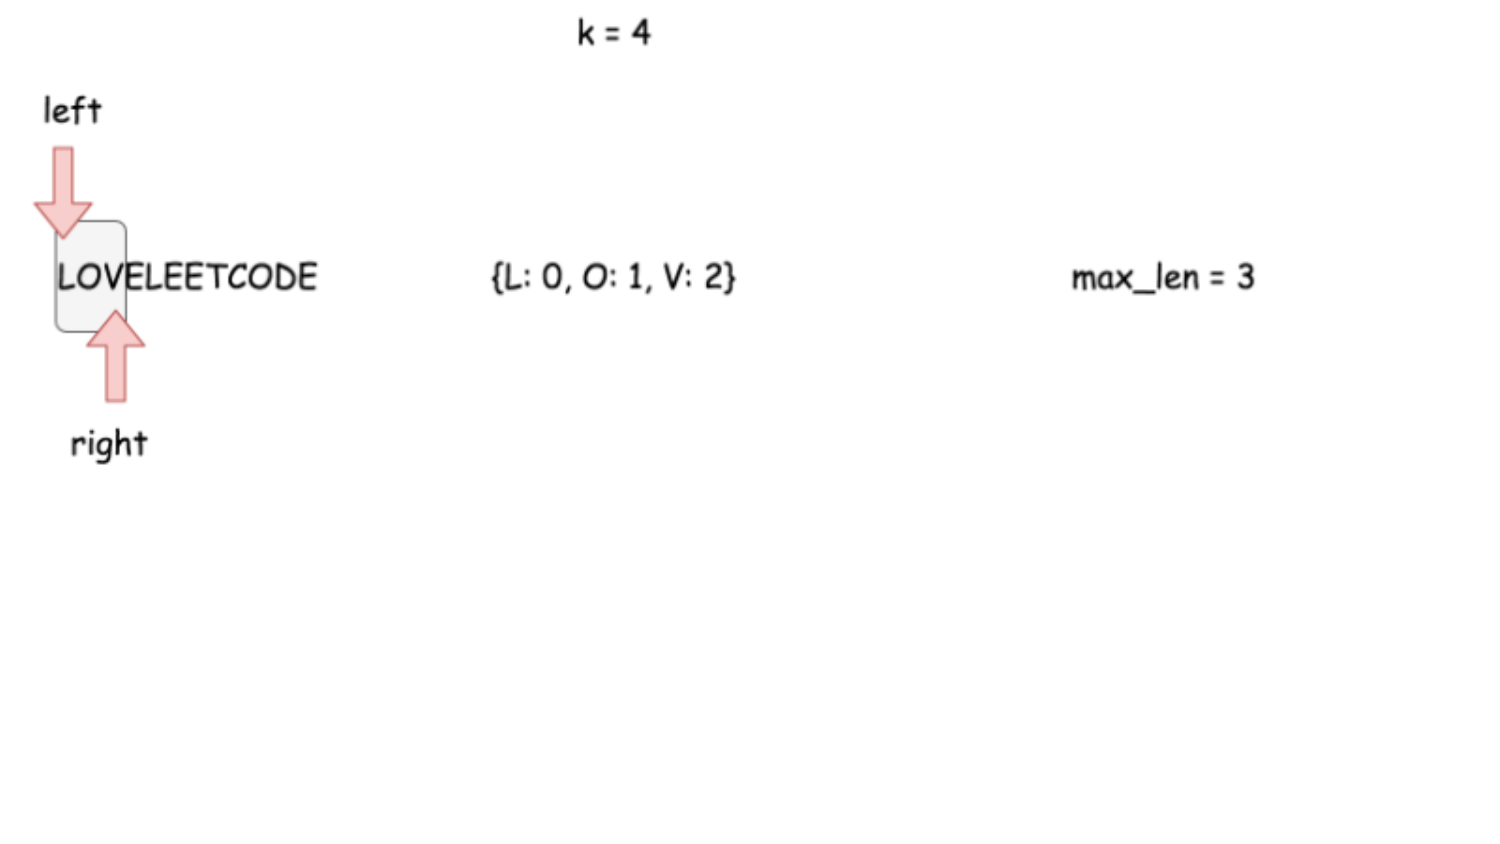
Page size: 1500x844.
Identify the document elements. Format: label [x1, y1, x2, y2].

picture [0, 0, 1500, 661]
